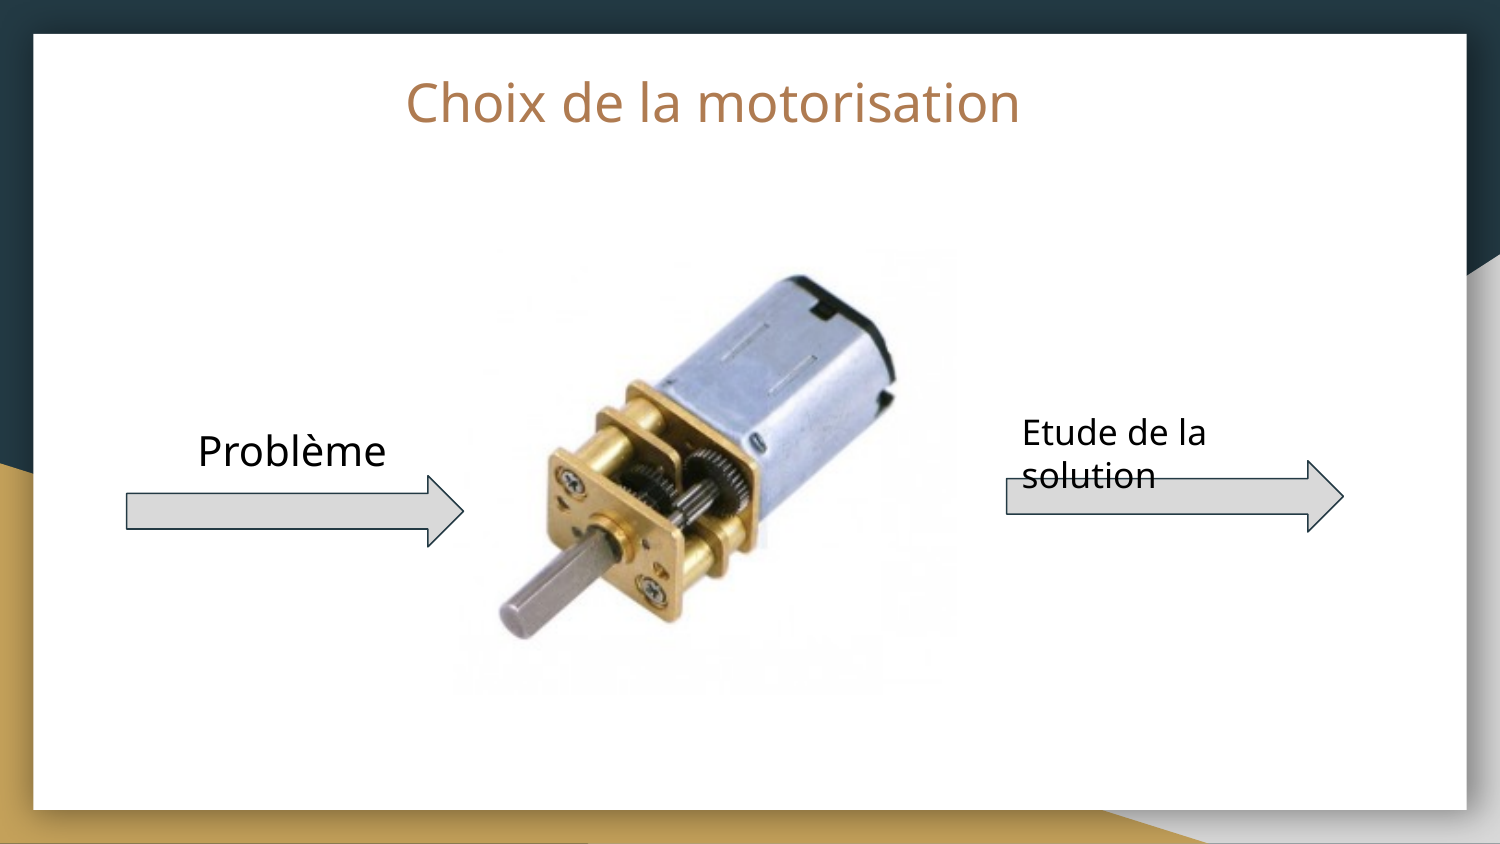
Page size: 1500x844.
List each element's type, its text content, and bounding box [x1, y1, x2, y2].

text_box Problème [182, 410, 442, 490]
picture [447, 249, 993, 696]
text_box [1006, 466, 1344, 532]
text_box Etude de la solution [1006, 395, 1314, 511]
title Choix de la motorisation [22, 53, 1420, 149]
text_box [126, 475, 442, 547]
